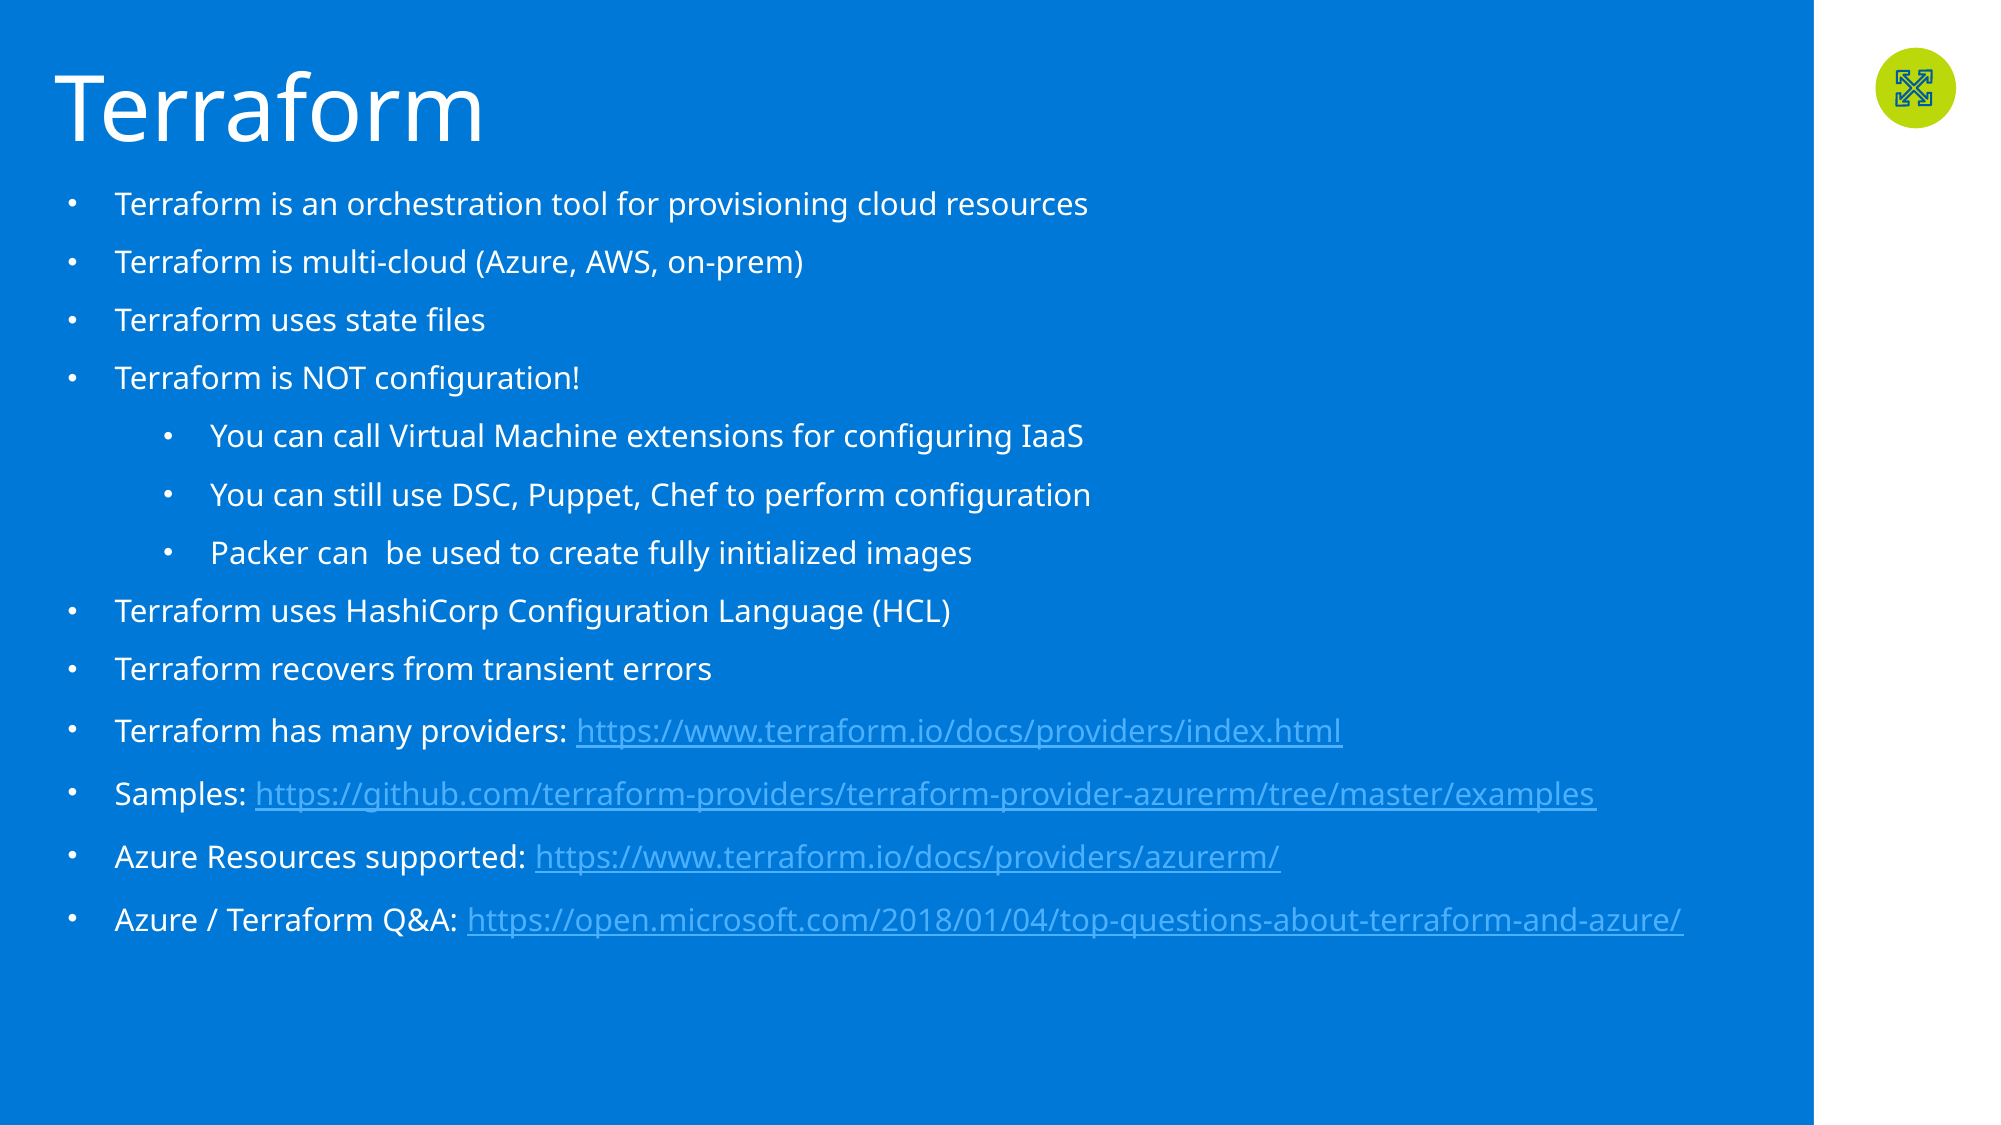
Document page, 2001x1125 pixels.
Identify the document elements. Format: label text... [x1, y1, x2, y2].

title Terraform [31, 47, 1813, 161]
text_box Terraform is an orchestration tool for provisioning cloud resources Terraform is multi-cloud (Azure, AWS, on-prem) Terraform uses state files Terraform is NOT configuration! You can call Virtual Machine extensions for configuring IaaS You can still use DSC, Puppet, Chef to perform configuration Packer can be used to create fully initialized images Terraform uses HashiCorp Configuration Language (HCL) Terraform recovers from transient errors Terraform has many providers: https://www.terraform.io/docs/providers/index.html Samples: https://github.com/terraform-providers/terraform-provider-azurerm/tree/master/examples Azure Resources supported: https://www.terraform.io/docs/providers/azurerm/ Azure / Terraform Q&A: https://open.microsoft.com/2018/01/04/top-questions-about-terraform-and-azure/ [44, 173, 1764, 1103]
text_box [1813, 0, 2000, 1125]
text_box [1896, 70, 1932, 106]
text_box [1874, 46, 1958, 130]
